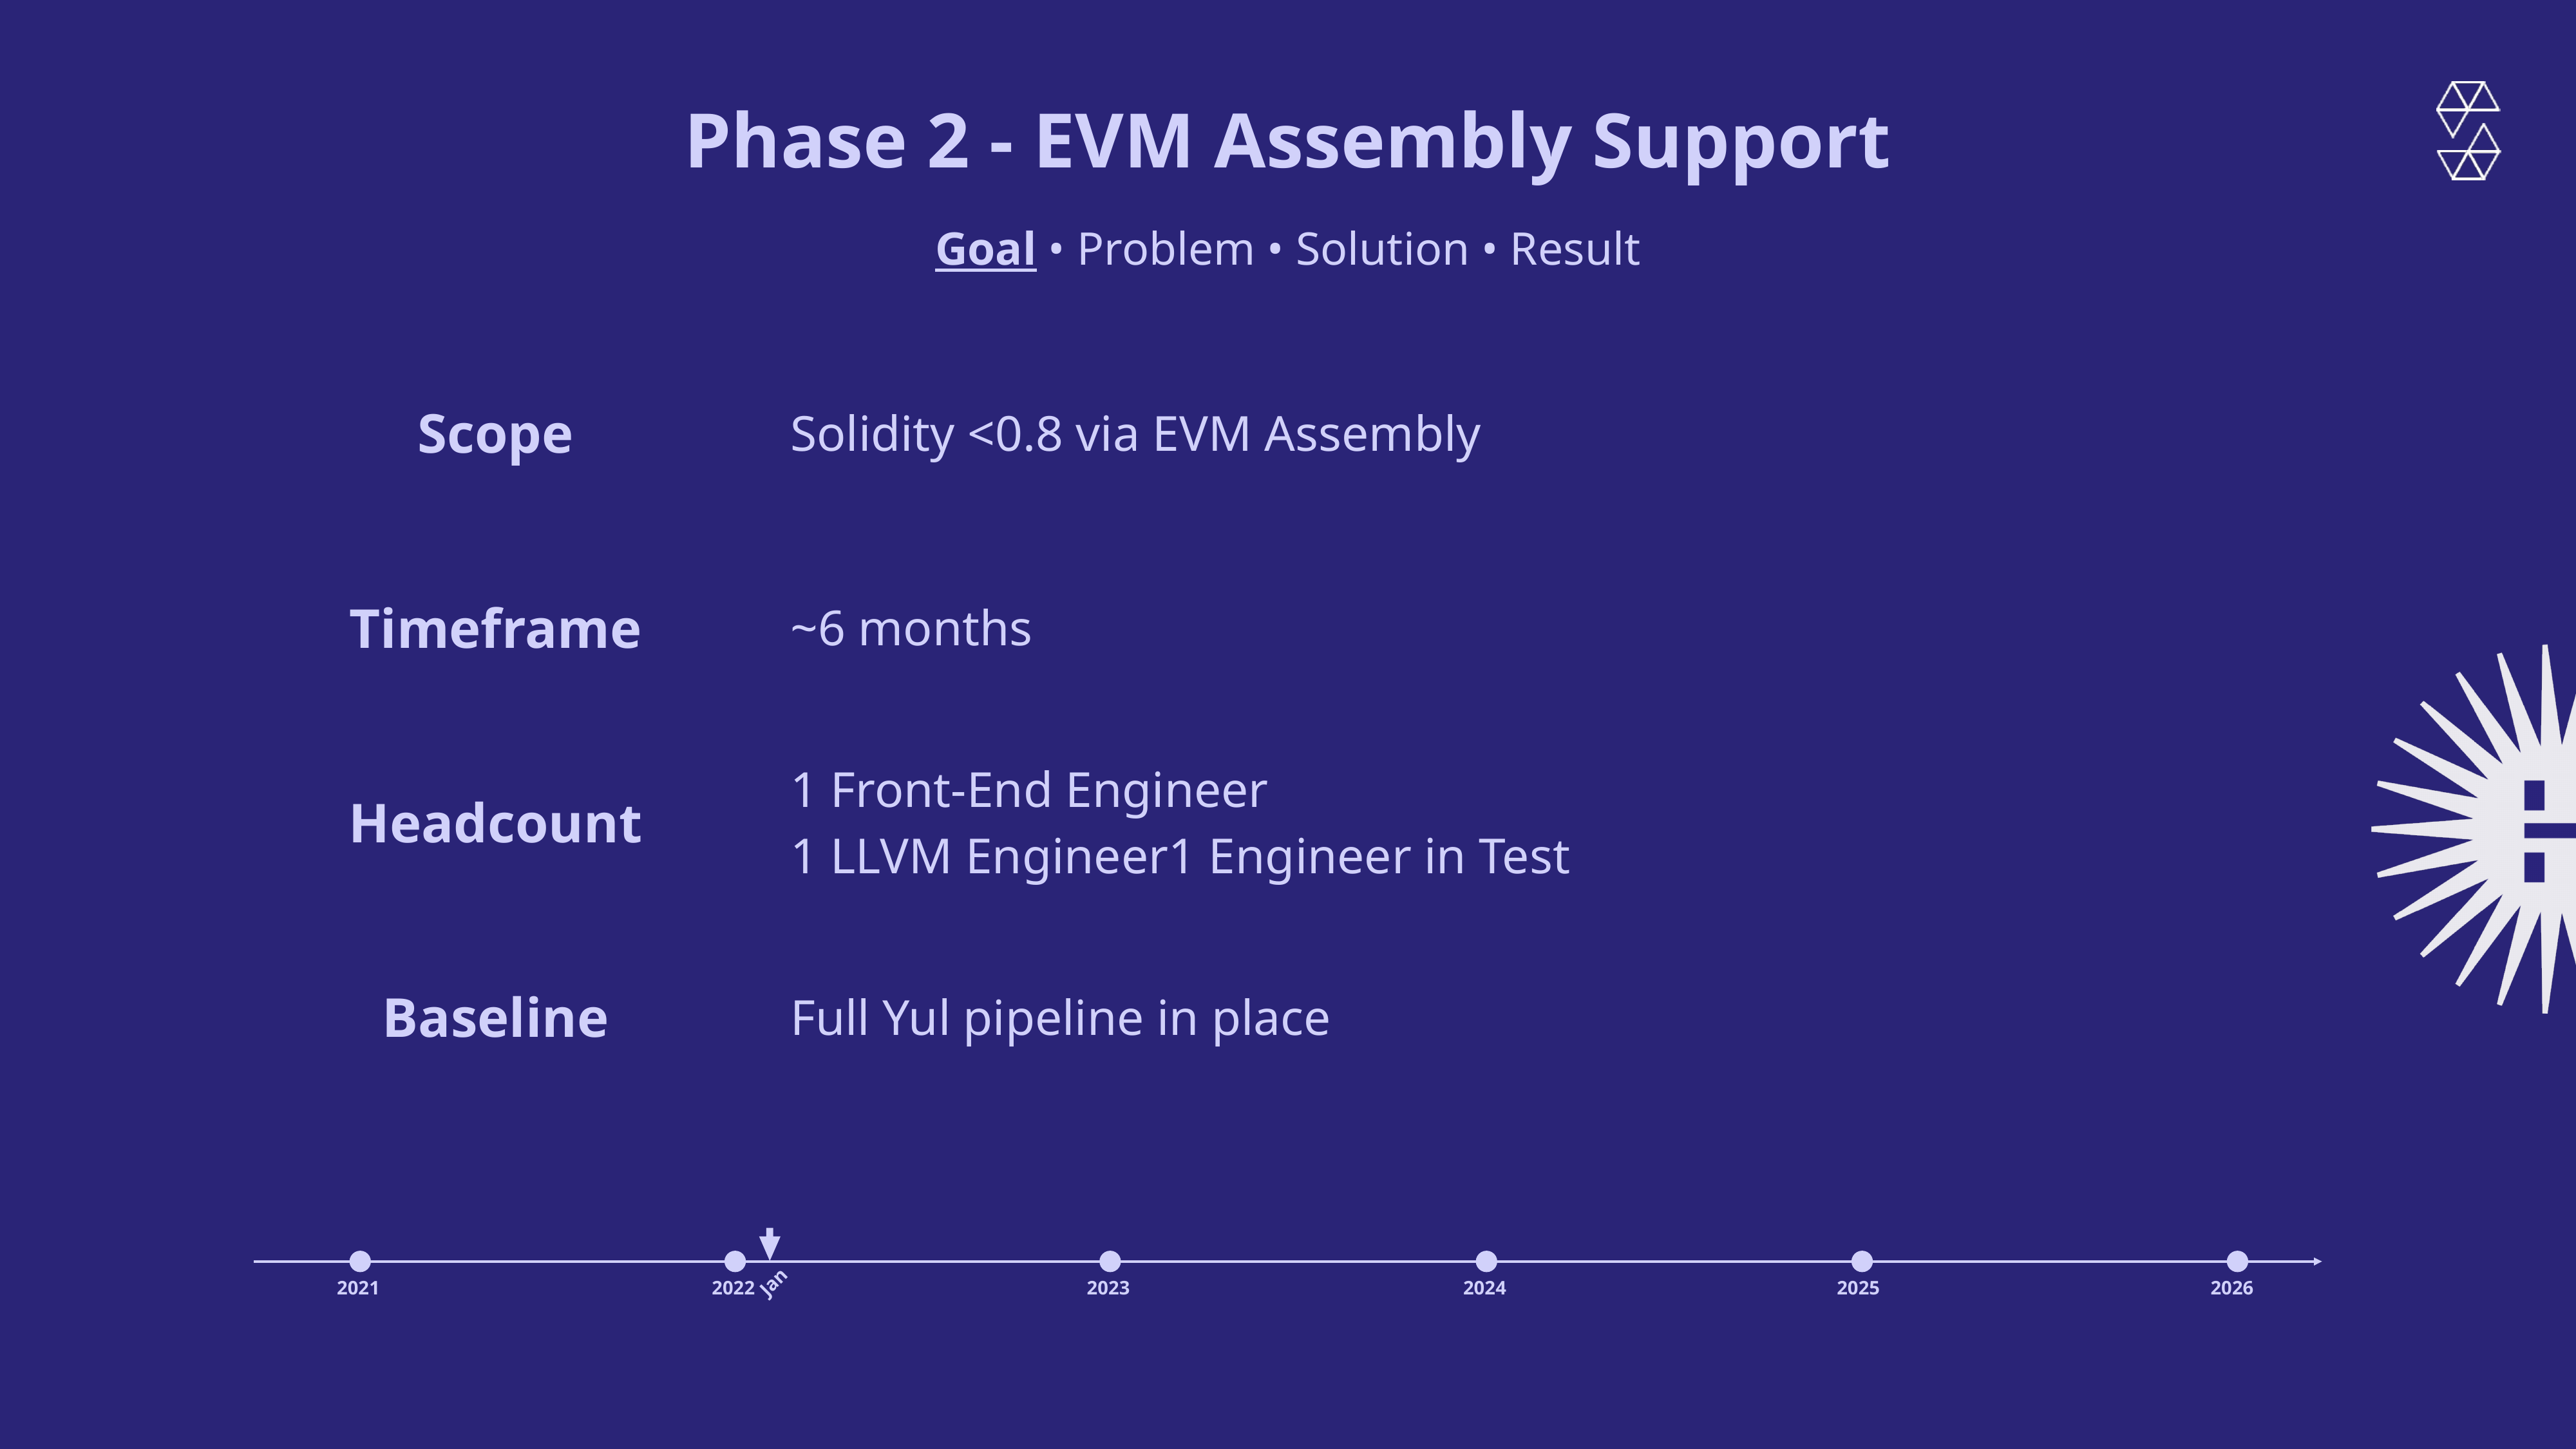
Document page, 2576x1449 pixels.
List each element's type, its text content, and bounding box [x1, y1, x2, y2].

table_header Scope [207, 336, 785, 530]
table_cell Timeframe [207, 530, 785, 724]
table_cell Headcount [207, 724, 785, 919]
text_box 2026 [2205, 1273, 2263, 1304]
text_box [724, 1251, 746, 1273]
text_box Phase 2 - EVM Assembly Support [678, 97, 1898, 189]
text_box [759, 1227, 781, 1261]
table_header Solidity <0.8 via EVM Assembly [785, 336, 2369, 530]
text_box 2021 [331, 1273, 389, 1304]
text_box [2226, 1251, 2249, 1273]
picture [2289, 644, 2576, 1014]
text_box [1851, 1251, 1873, 1273]
text_box 2024 [1457, 1273, 1515, 1304]
table_cell ~6 months [785, 530, 2369, 724]
table_cell 1 Front-End Engineer 1 LLVM Engineer 1 Engineer in Test [785, 724, 2369, 919]
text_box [2436, 81, 2501, 181]
table_cell Baseline [207, 919, 785, 1113]
text_box 2025 [1831, 1273, 1889, 1304]
text_box Jan [748, 1245, 811, 1308]
text_box [1099, 1251, 1121, 1273]
text_box Goal • Problem • Solution • Result [312, 215, 2264, 279]
text_box [2249, 1257, 2322, 1266]
table_cell Full Yul pipeline in place [785, 919, 2369, 1113]
text_box 2022 [706, 1273, 764, 1304]
text_box [349, 1251, 371, 1273]
text_box [1475, 1251, 1497, 1273]
text_box 2023 [1081, 1273, 1139, 1304]
